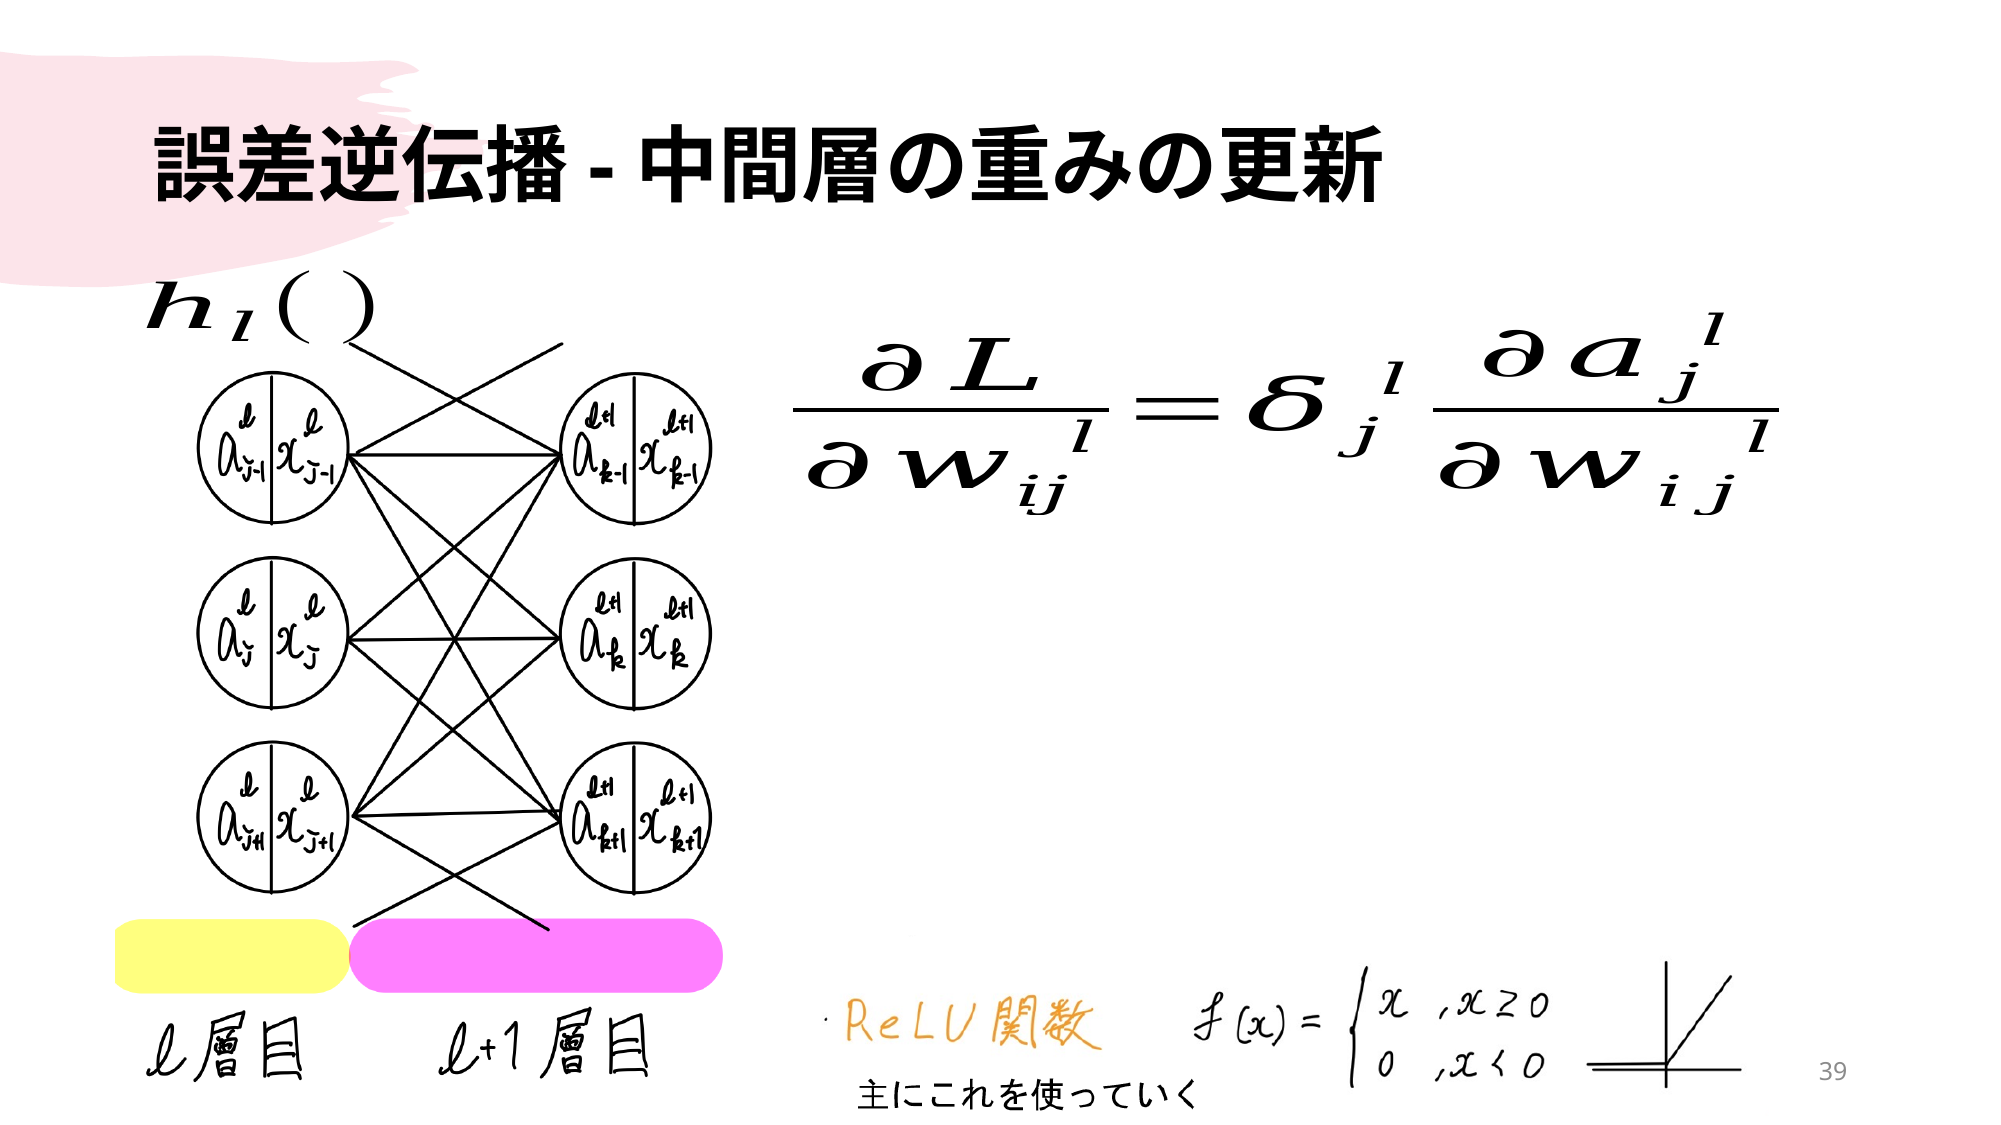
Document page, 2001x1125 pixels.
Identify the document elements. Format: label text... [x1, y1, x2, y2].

slide_number 39 [1769, 1042, 1863, 1103]
picture [808, 935, 1769, 1116]
picture [115, 308, 757, 1104]
title 誤差逆伝播-中間層の重みの更新 [137, 59, 1863, 278]
